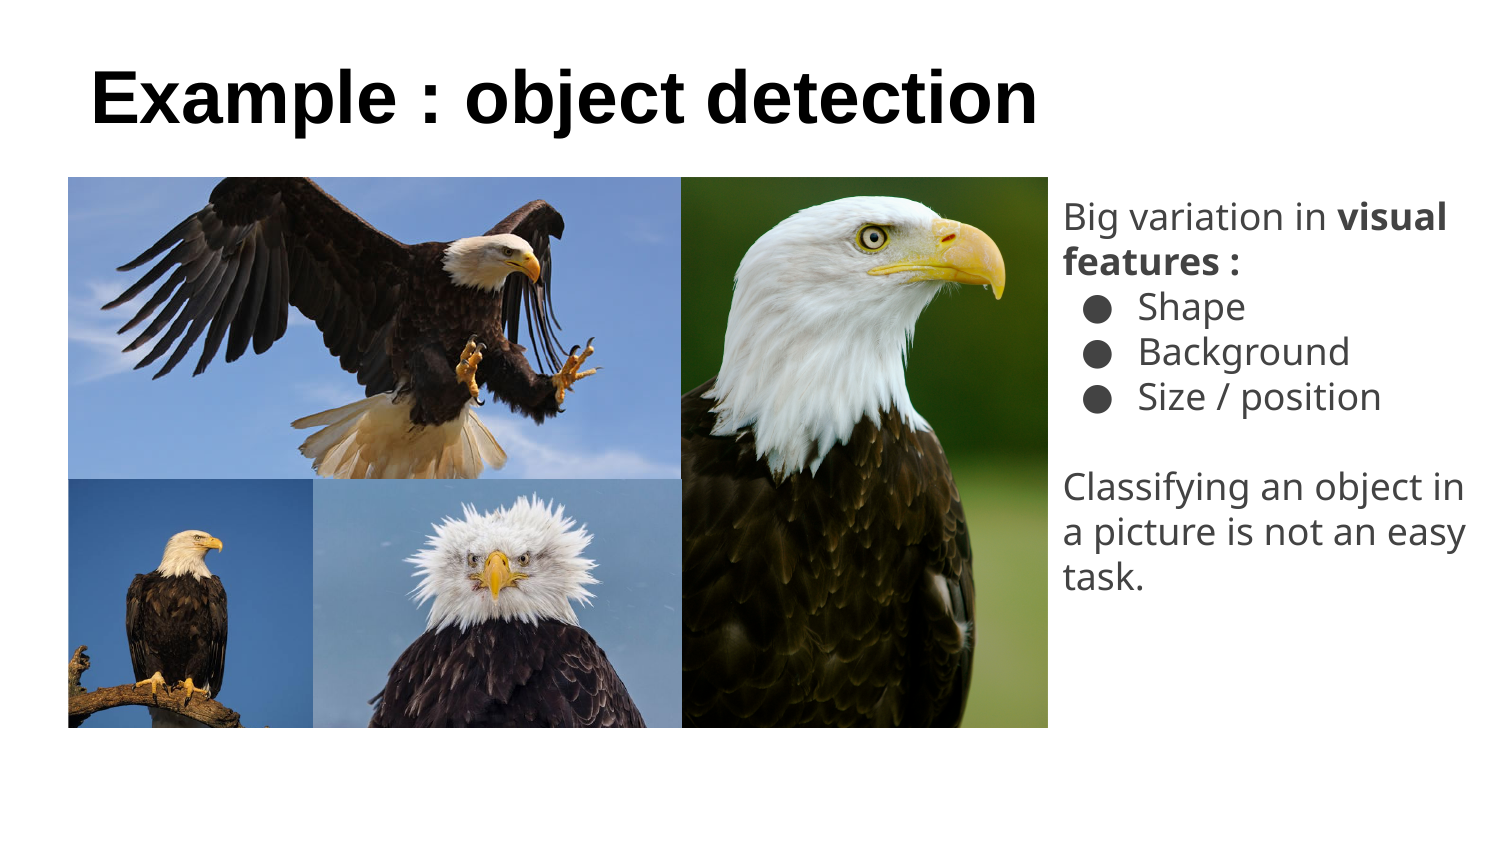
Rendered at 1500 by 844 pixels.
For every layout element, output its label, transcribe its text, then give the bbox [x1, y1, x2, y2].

text_box Big variation in visual features : Shape Background Size / position Classifying an object in a picture is not an easy task. [1048, 177, 1500, 653]
picture [68, 177, 1048, 729]
title Example : object detection [75, 33, 1425, 175]
